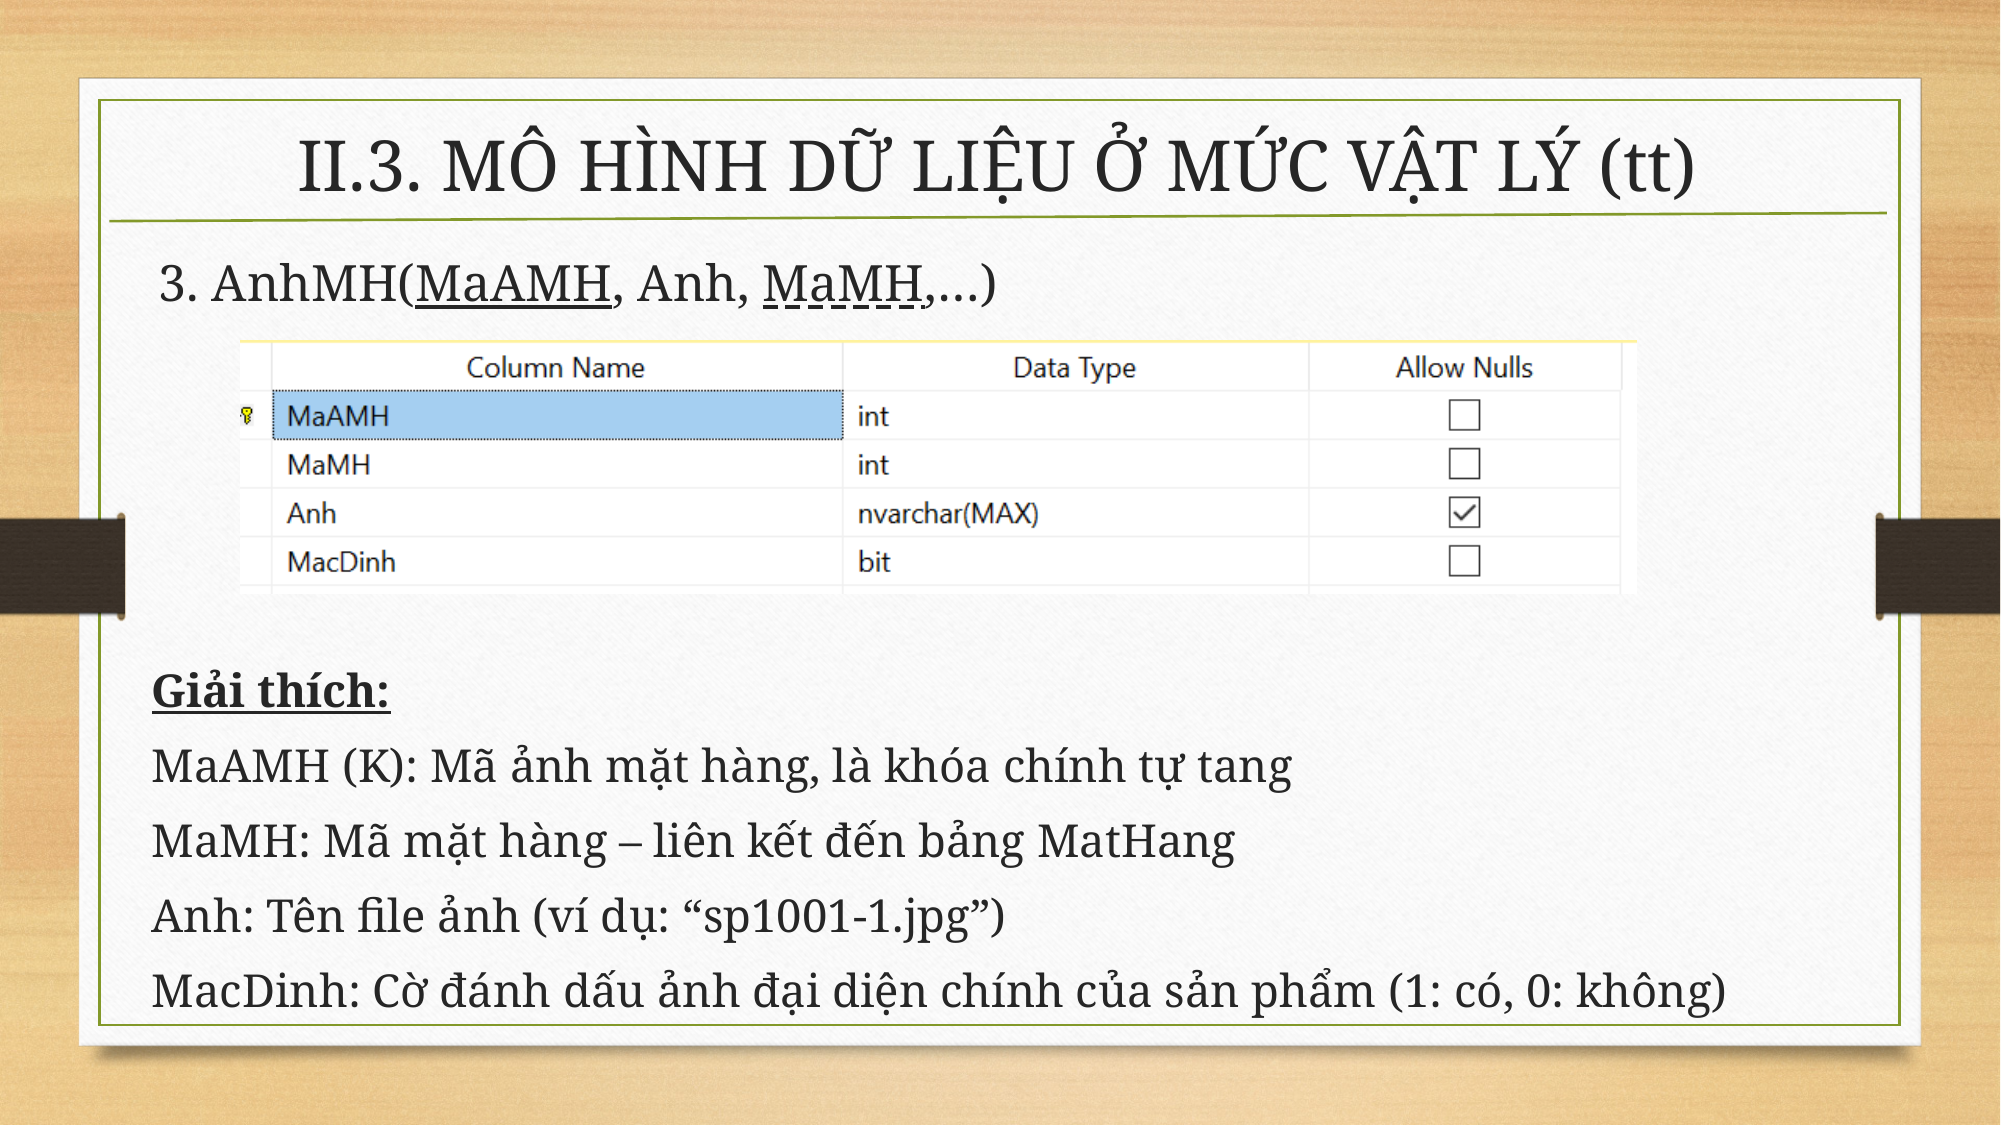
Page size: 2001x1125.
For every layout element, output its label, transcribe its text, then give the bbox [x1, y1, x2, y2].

picture [0, 0, 2001, 1125]
text_box 3. AnhMH(MaAMH, Anh, MaMH,…) [143, 243, 1866, 342]
title II.3. MÔ HÌNH DỮ LIỆU Ở MỨC VẬT LÝ (tt) [108, 113, 1887, 213]
text_box Giải thích: MaAMH (K): Mã ảnh mặt hàng, là khóa chính tự tang MaMH: Mã mặt hàng – liên kết đến bảng MatHang Anh: Tên file ảnh (ví dụ: “sp1001-1.jpg”) MacDinh: Cờ đánh dấu ảnh đại diện chính của sản phẩm (1: có, 0: không) [136, 654, 1859, 1031]
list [240, 340, 1637, 594]
